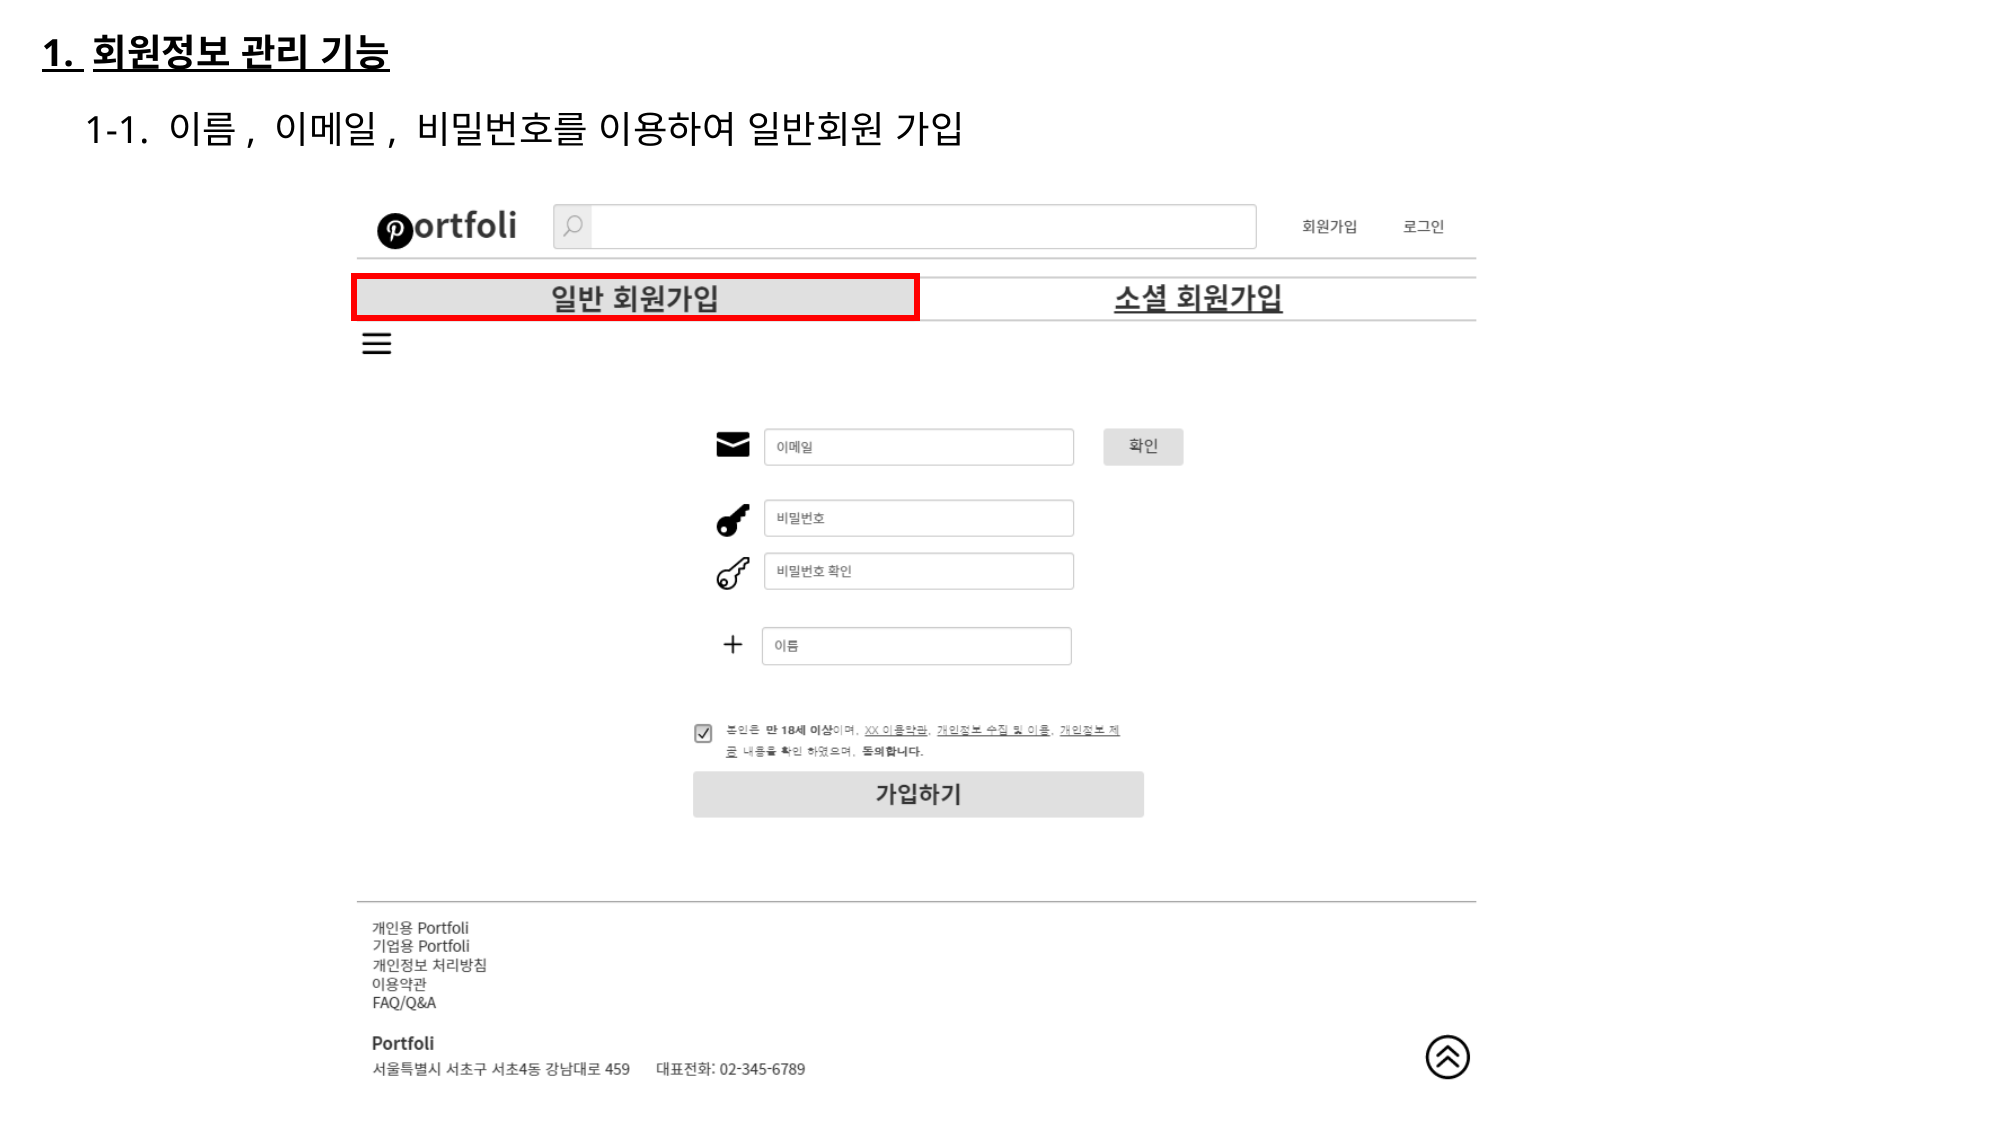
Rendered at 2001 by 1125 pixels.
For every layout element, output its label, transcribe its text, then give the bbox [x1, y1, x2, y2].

text_box 1-1. 이름, 이메일, 비밀번호를 이용하여 일반회원 가입 [69, 98, 980, 159]
text_box 1. 회원정보 관리 기능 [27, 21, 405, 82]
picture [356, 194, 1477, 1082]
